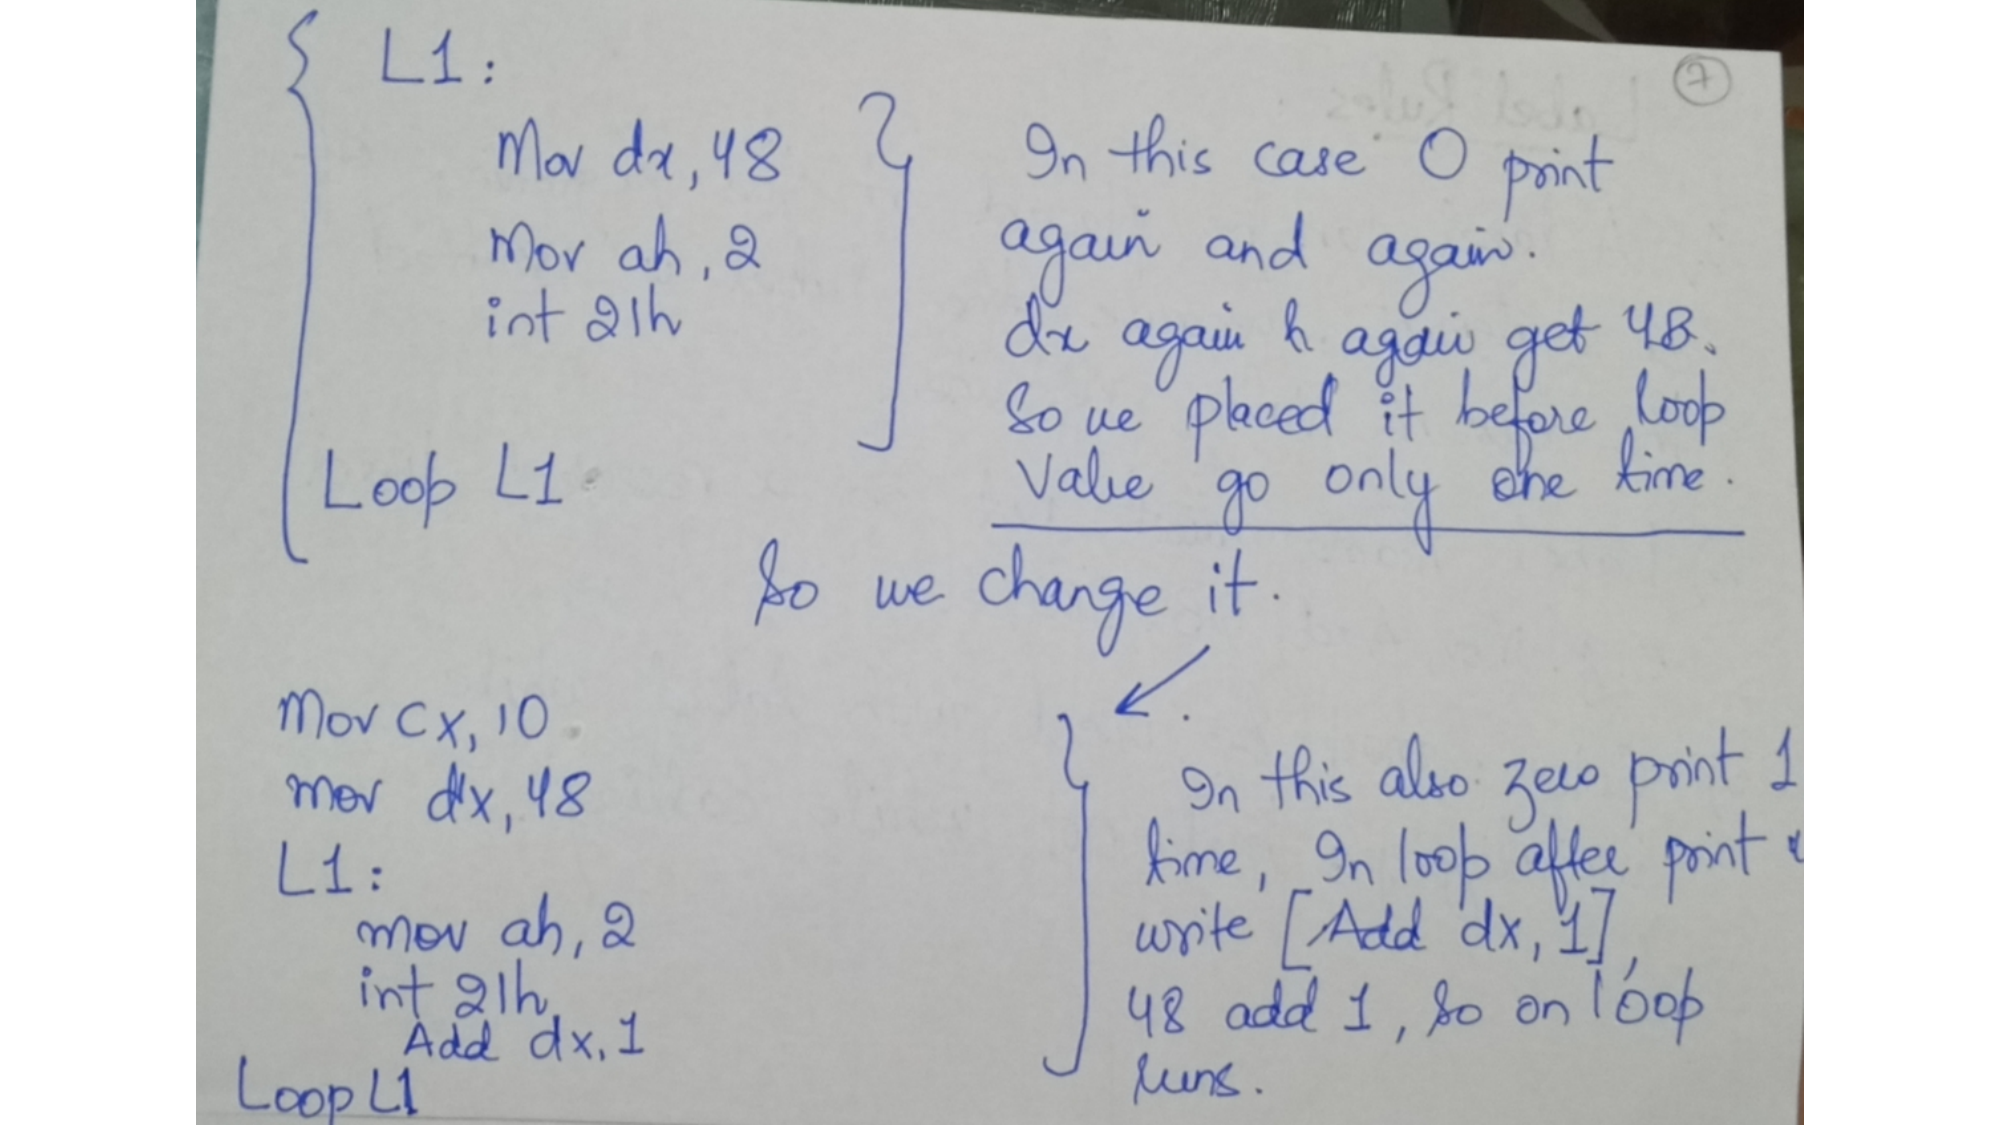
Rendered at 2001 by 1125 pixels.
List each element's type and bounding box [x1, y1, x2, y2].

picture [196, 0, 1804, 1125]
